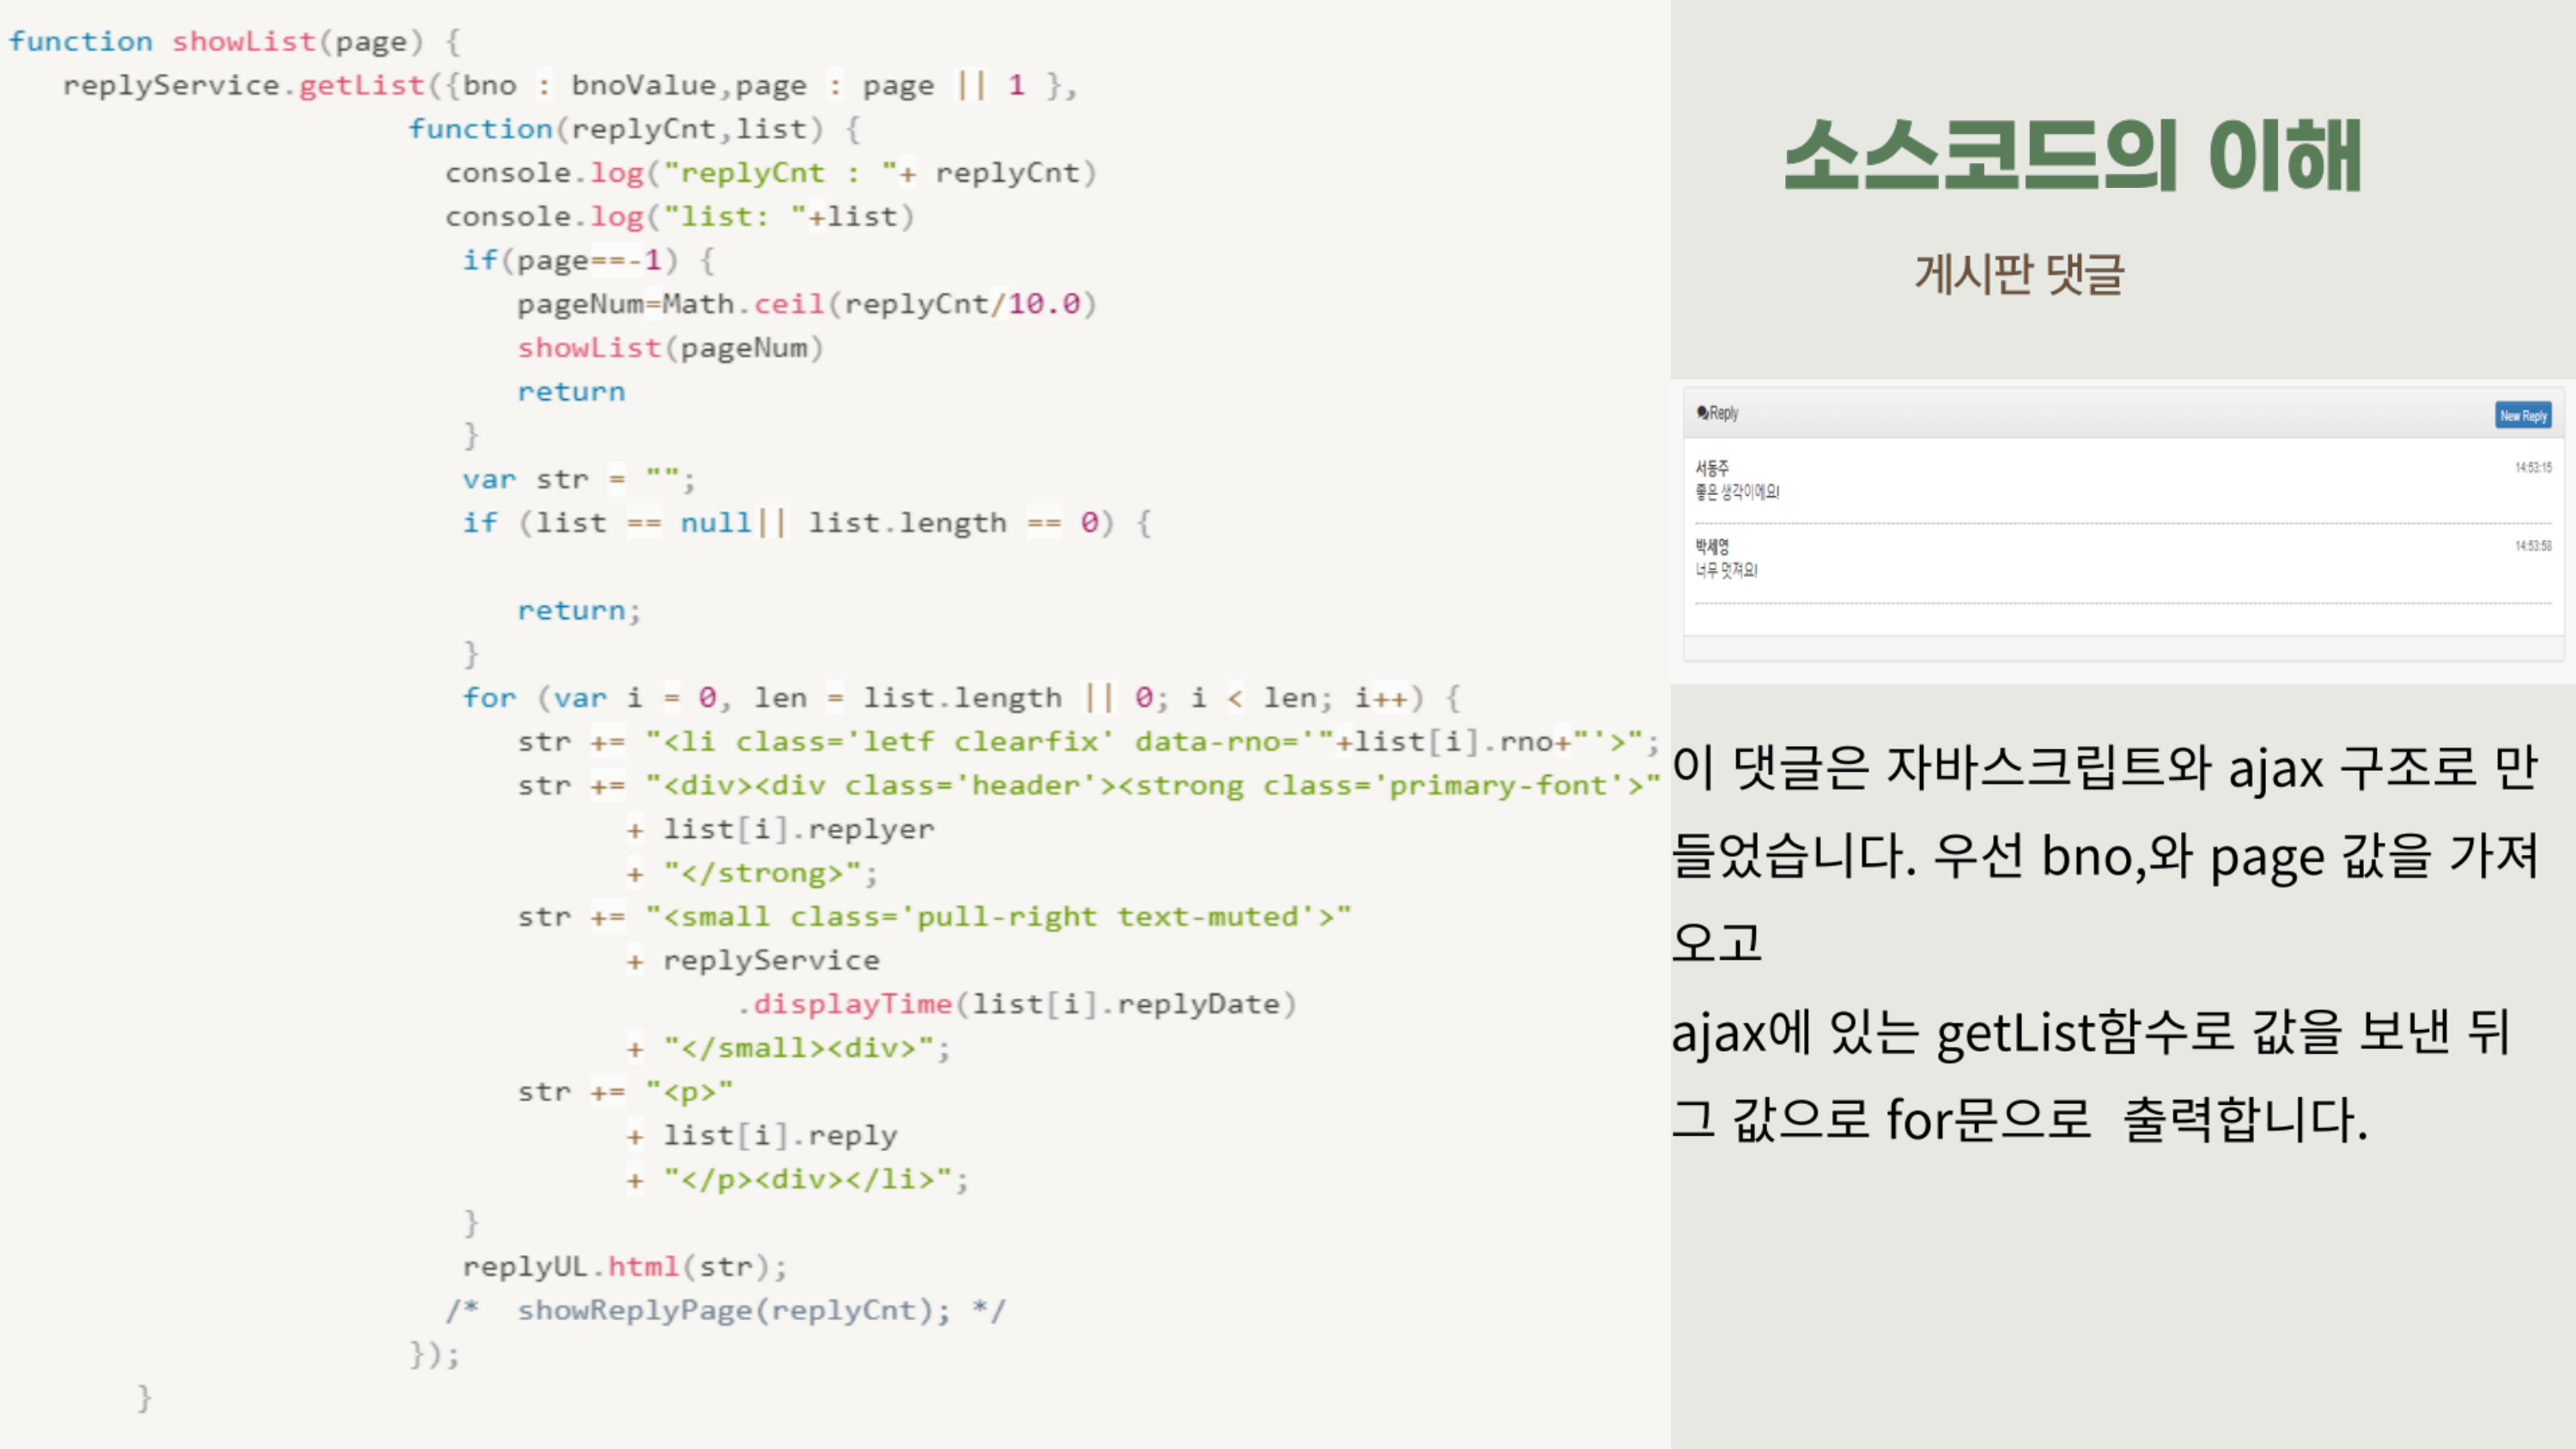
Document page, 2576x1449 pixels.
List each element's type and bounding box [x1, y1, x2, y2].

picture [1767, 93, 2396, 325]
text_box [1674, 379, 2576, 684]
text_box [0, 0, 1671, 1449]
picture [1671, 718, 2561, 1166]
